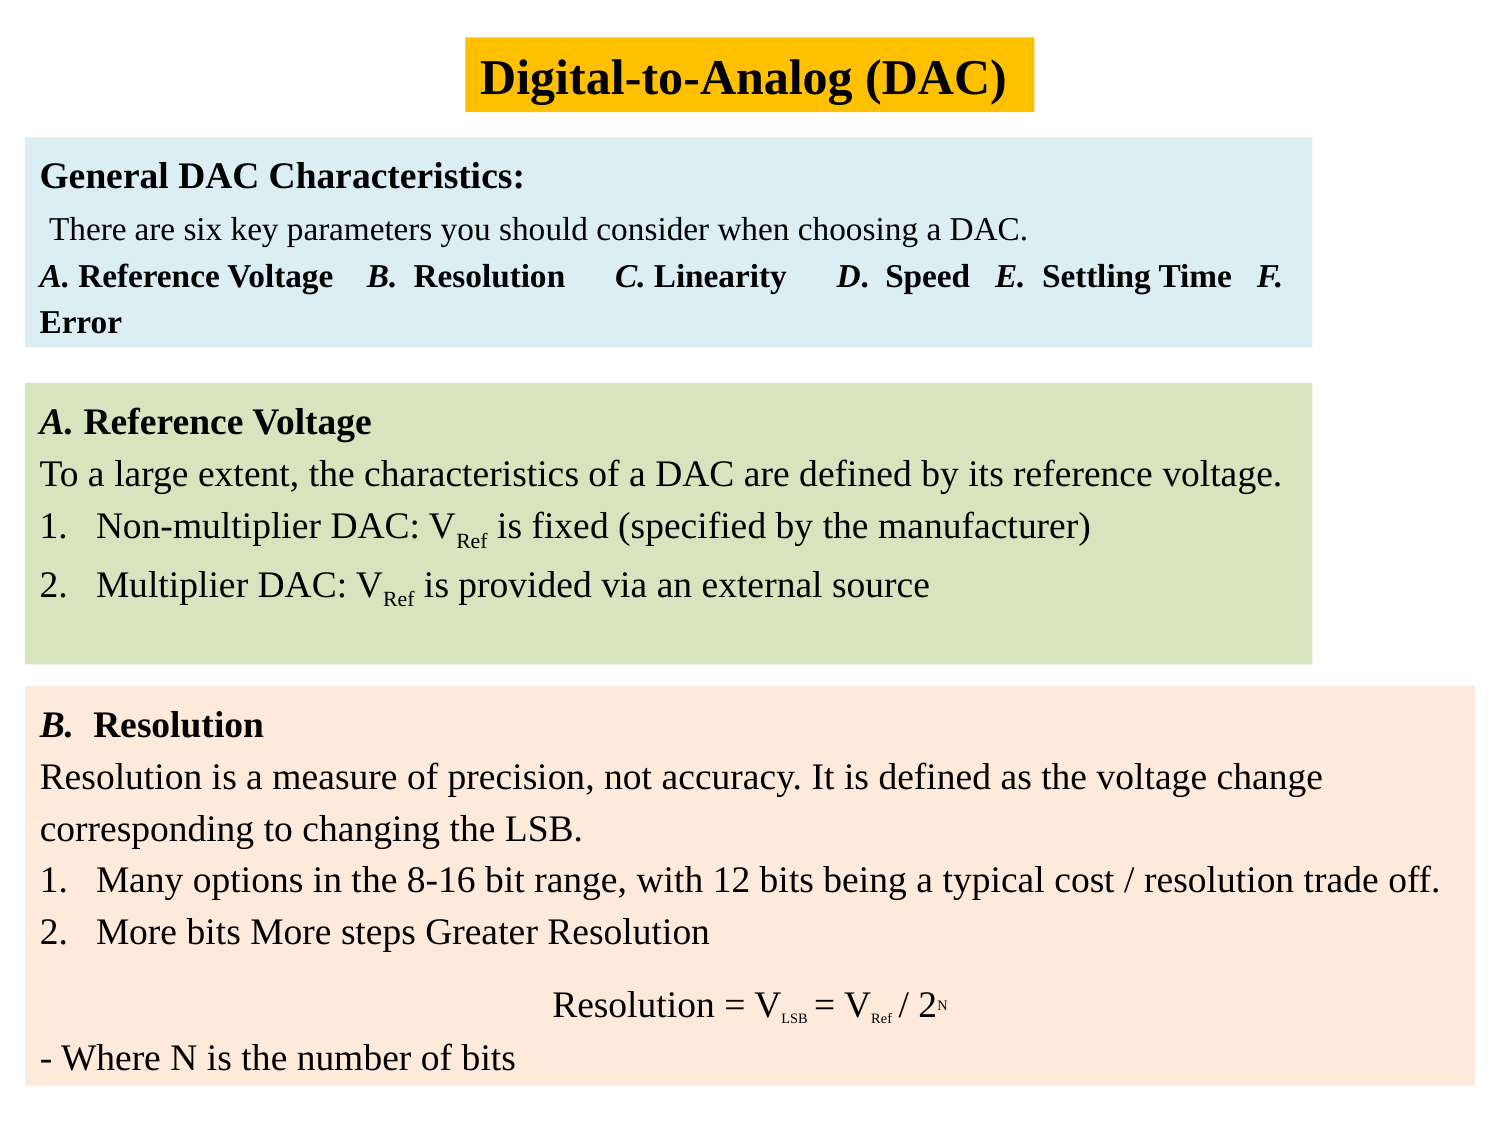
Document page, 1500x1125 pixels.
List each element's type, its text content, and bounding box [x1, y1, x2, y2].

text_box General DAC Characteristics: There are six key parameters you should consider when choosing a DAC. A. Reference Voltage B. Resolution C. Linearity D. Speed E. Settling Time F. Error [24, 137, 1313, 348]
text_box B. Resolution Resolution is a measure of precision, not accuracy. It is defined as the voltage change corresponding to changing the LSB. Many options in the 8-16 bit range, with 12 bits being a typical cost / resolution trade off. More bits More steps Greater Resolution Resolution = VLSB = VRef / 2N - Where N is the number of bits [24, 686, 1475, 1086]
text_box Digital-to-Analog (DAC) [465, 37, 1035, 113]
text_box A. Reference Voltage To a large extent, the characteristics of a DAC are defined by its reference voltage. Non-multiplier DAC: VRef is fixed (specified by the manufacturer) Multiplier DAC: VRef is provided via an external source [24, 382, 1313, 665]
